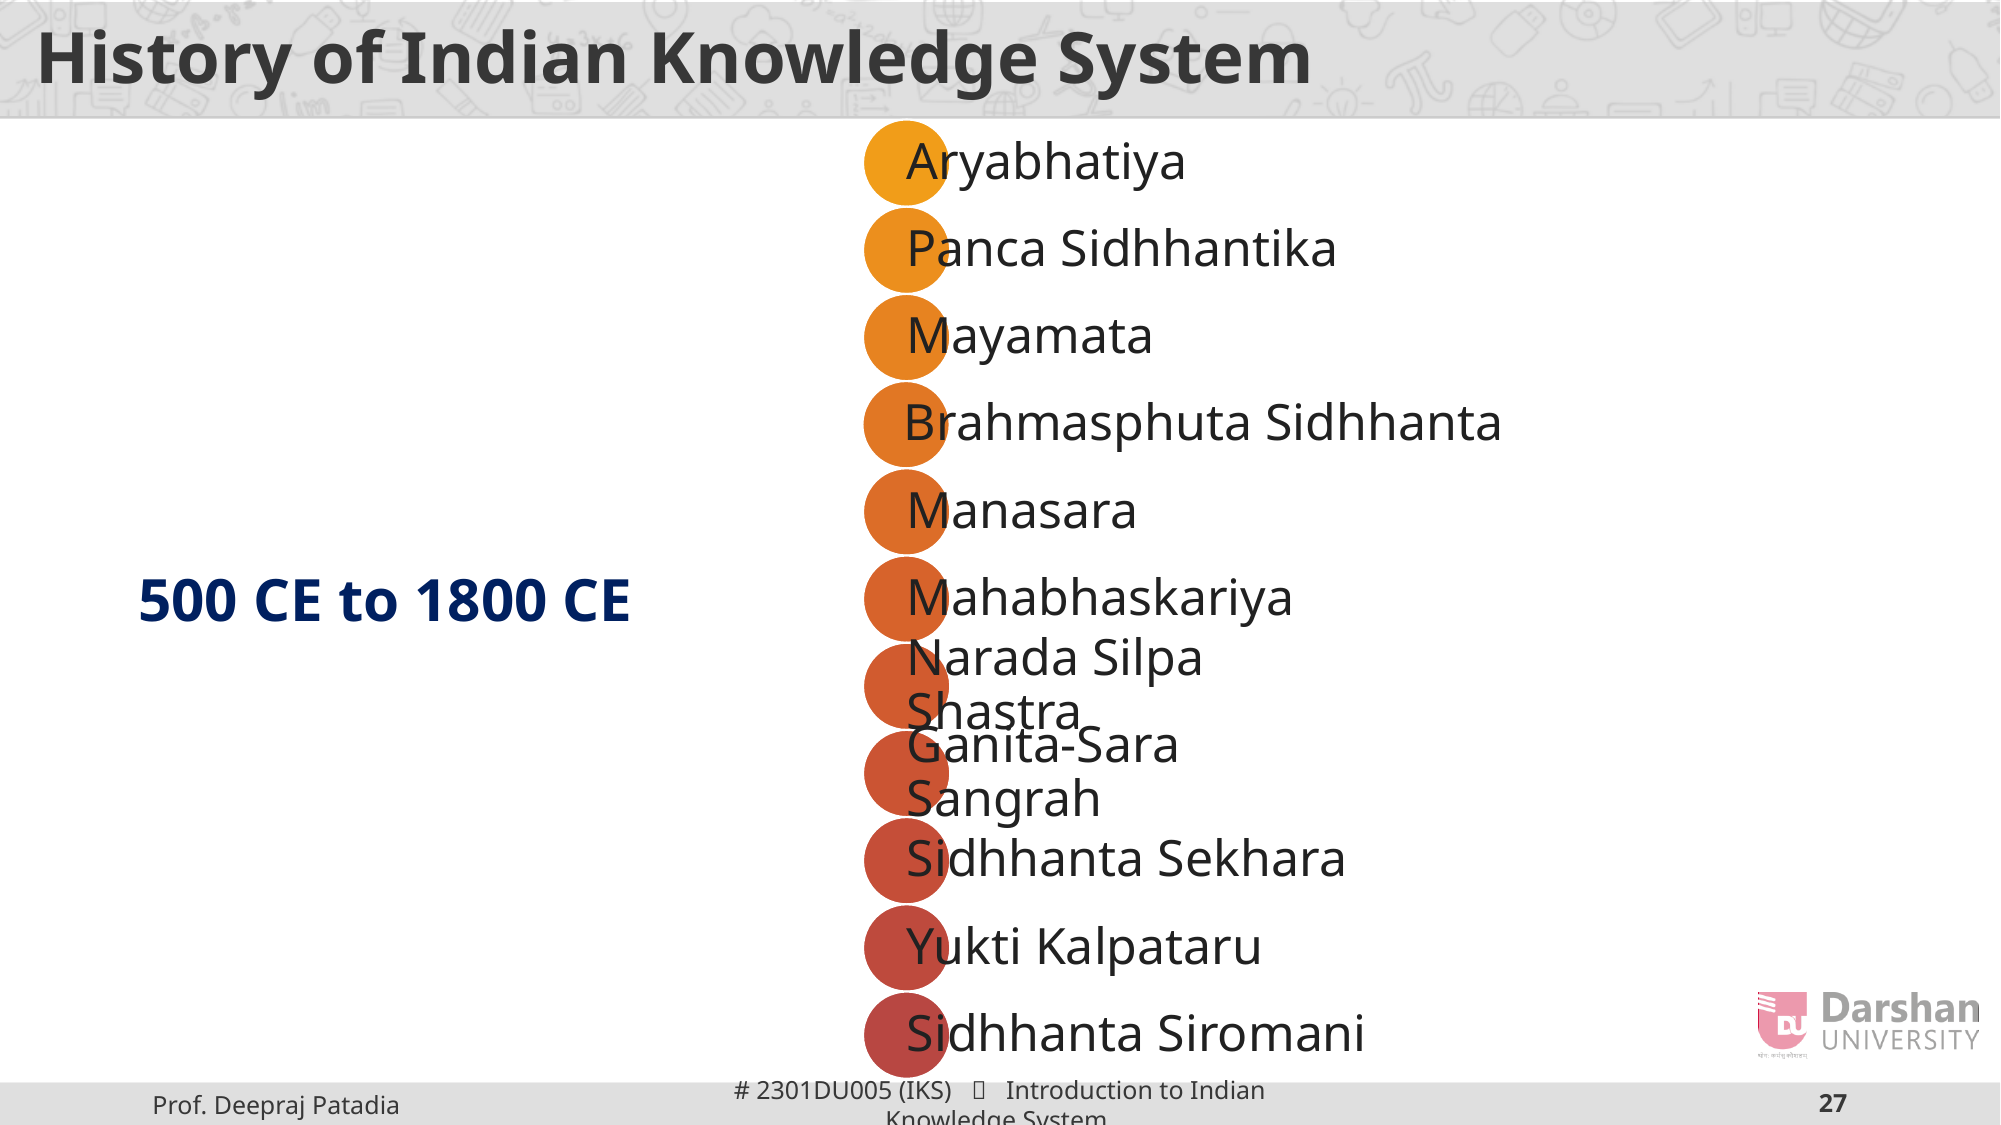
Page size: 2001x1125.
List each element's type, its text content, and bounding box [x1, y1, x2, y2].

text_box Yukti Kalpataru [906, 904, 1372, 991]
text_box [861, 641, 911, 730]
text_box Manasara [906, 468, 1372, 555]
text_box [861, 728, 910, 817]
text_box [861, 292, 909, 381]
text_box Mayamata [906, 293, 1372, 381]
text_box [861, 467, 915, 555]
text_box Brahmasphuta Sidhhanta [904, 381, 1617, 469]
text_box [861, 554, 914, 643]
title History of Indian Knowledge System [0, 2, 2000, 119]
text_box Panca Sidhhantika [906, 206, 1372, 293]
text_box [861, 118, 914, 207]
text_box Sidhhanta Siromani [906, 991, 1372, 1079]
text_box [861, 205, 912, 294]
text_box 500 CE to 1800 CE [123, 555, 648, 641]
text_box Sidhhanta Sekhara [906, 817, 1372, 904]
text_box [861, 816, 916, 904]
text_box Ganita-Sara Sangrah [906, 729, 1372, 817]
text_box [861, 990, 915, 1080]
text_box Narada Silpa Shastra [906, 642, 1372, 729]
text_box [861, 380, 915, 468]
text_box [861, 903, 915, 992]
text_box Aryabhatiya [906, 119, 1372, 206]
text_box Mahabhaskariya [906, 555, 1372, 642]
